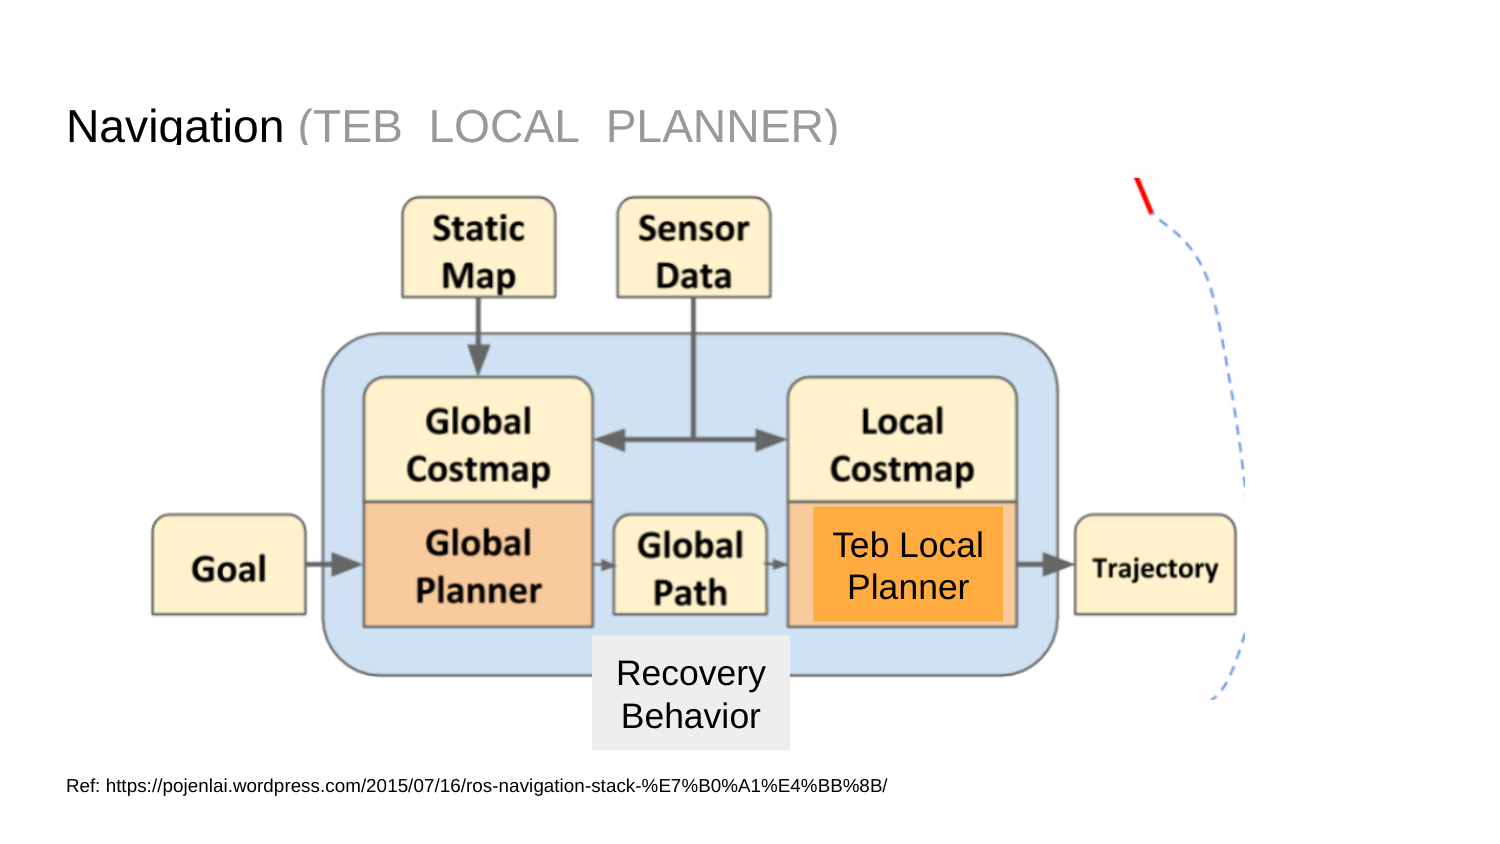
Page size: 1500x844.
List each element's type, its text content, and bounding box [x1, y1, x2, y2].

text_box Recovery Behavior [592, 715, 790, 751]
picture [77, 145, 1245, 707]
title Navigation (TEB_LOCAL_PLANNER) [51, 72, 1449, 167]
text_box Ref: https://pojenlai.wordpress.com/2015/07/16/ros-navigation-stack-%E7%B0%A1%E4%BB%8B/ [51, 762, 1432, 808]
